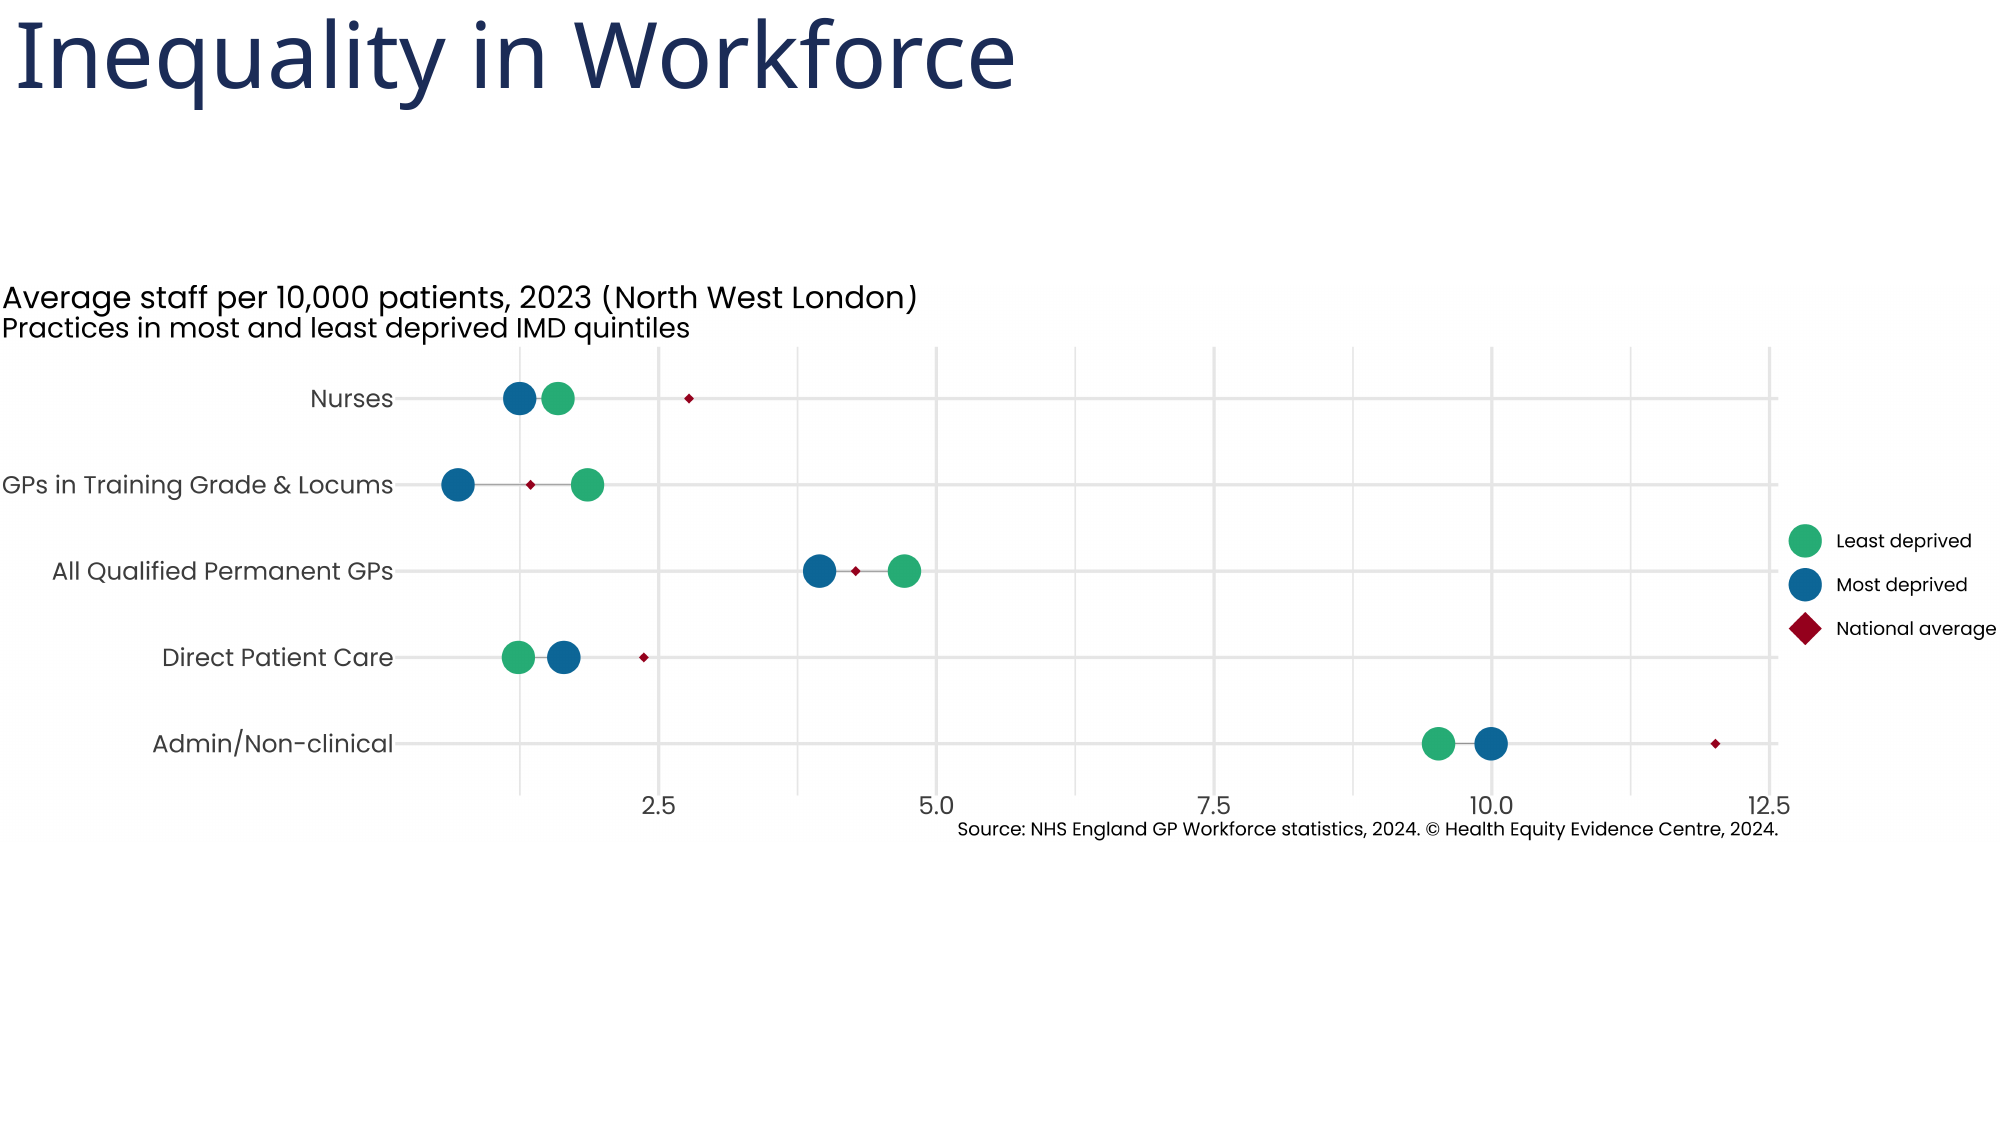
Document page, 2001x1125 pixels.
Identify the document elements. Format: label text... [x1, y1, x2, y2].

title Inequality in Workforce [0, 0, 2000, 119]
picture [0, 284, 2000, 843]
